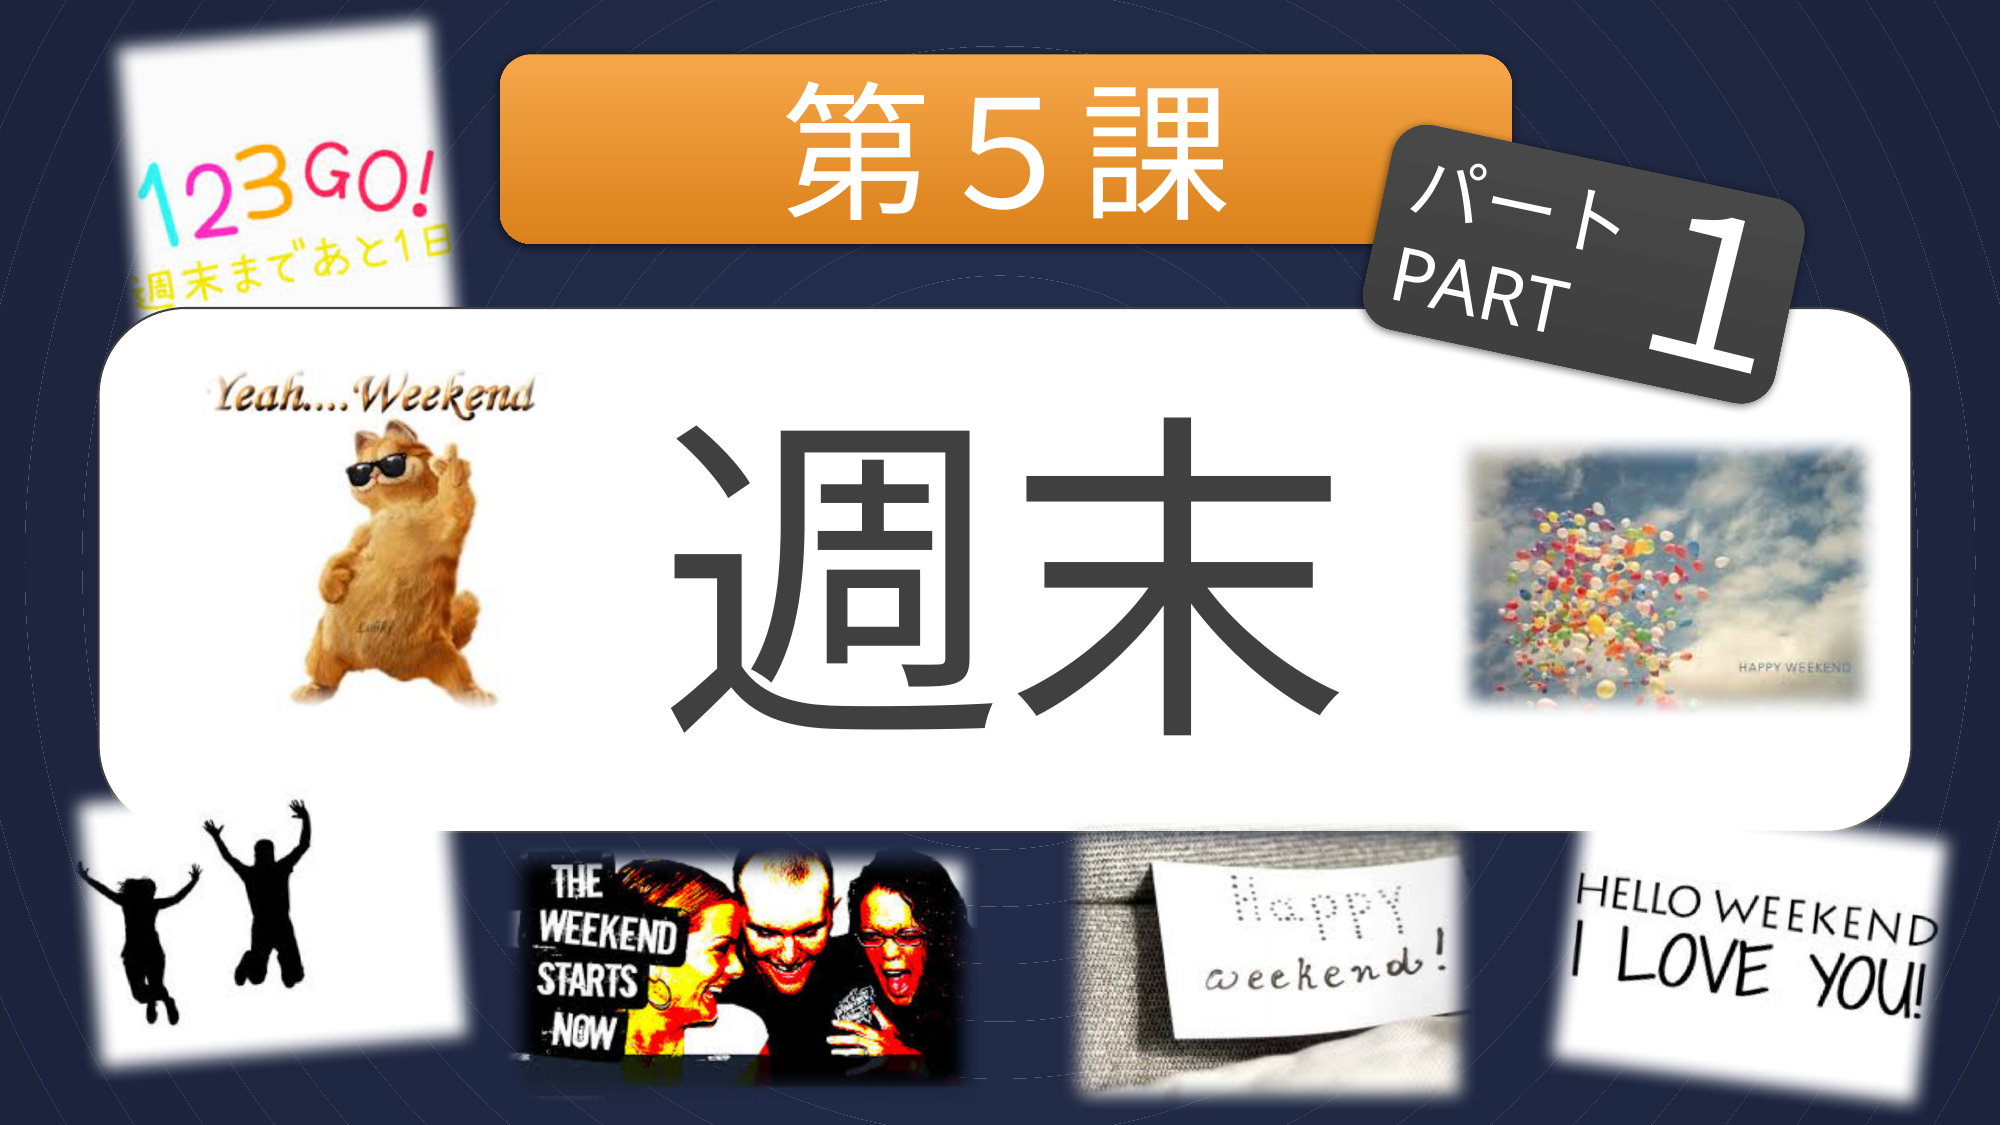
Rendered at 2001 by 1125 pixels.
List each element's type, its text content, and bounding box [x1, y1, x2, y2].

picture [70, 767, 476, 1072]
text_box 第５課 [499, 54, 1513, 244]
picture [111, 14, 552, 715]
text_box パート PART [1363, 124, 1805, 404]
picture [1547, 797, 1953, 1101]
picture [1060, 816, 1478, 1112]
picture [1452, 433, 1882, 720]
text_box 週末 [97, 306, 1913, 834]
picture [504, 844, 981, 1103]
text_box １ [1587, 191, 1747, 351]
